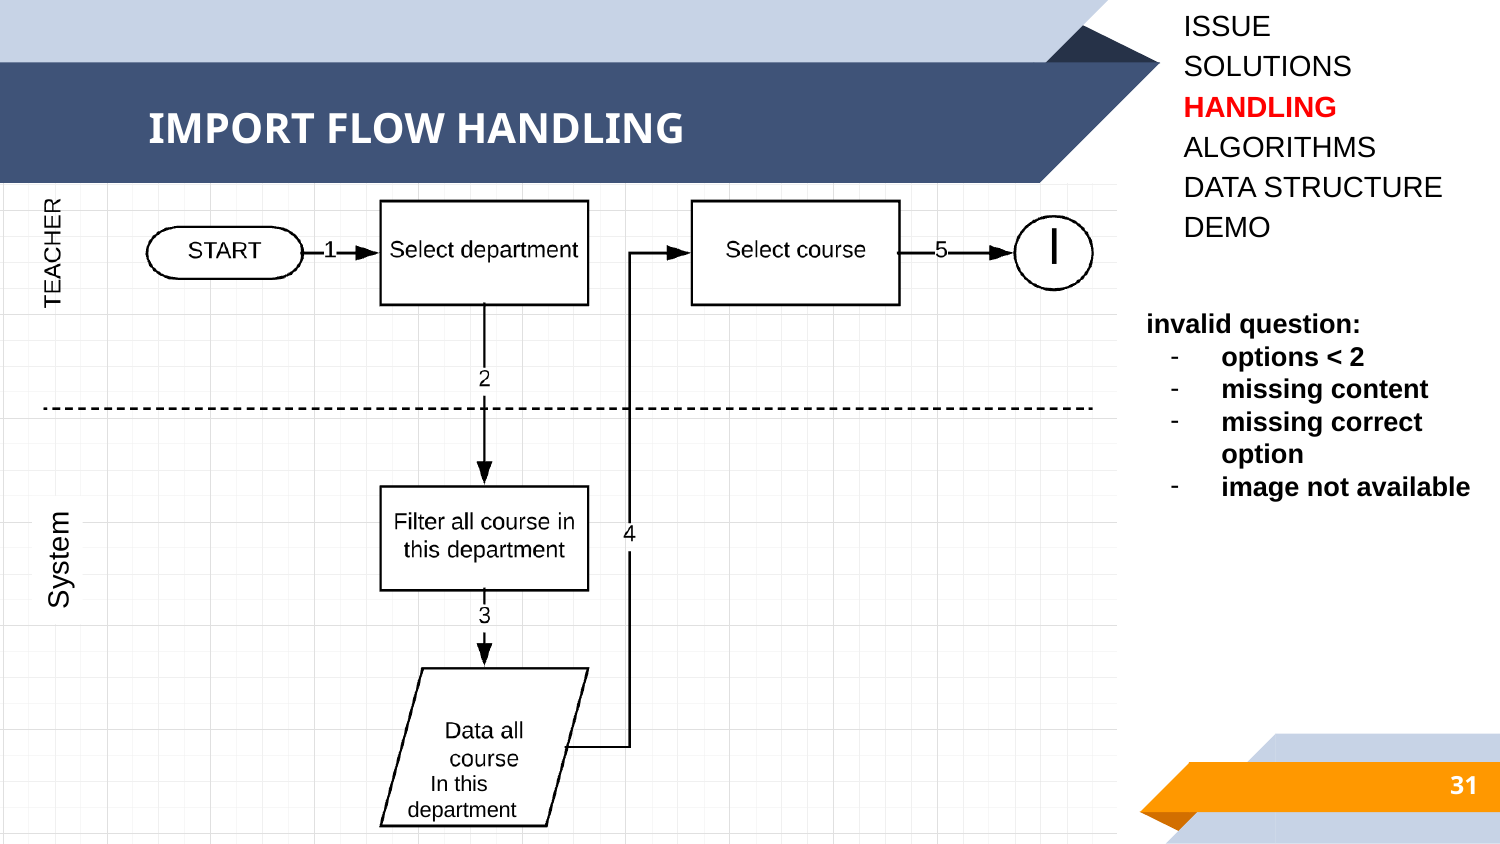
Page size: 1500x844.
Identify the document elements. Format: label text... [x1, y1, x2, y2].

text_box invalid question: options < 2 missing content missing correct option image not available [1131, 291, 1500, 541]
title IMPORT FLOW HANDLING [133, 64, 997, 181]
picture [0, 182, 1117, 844]
slide_number ‹#› [1249, 760, 1494, 813]
text_box ISSUE SOLUTIONS HANDLING ALGORITHMS DATA STRUCTURE DEMO [1168, 0, 1468, 249]
